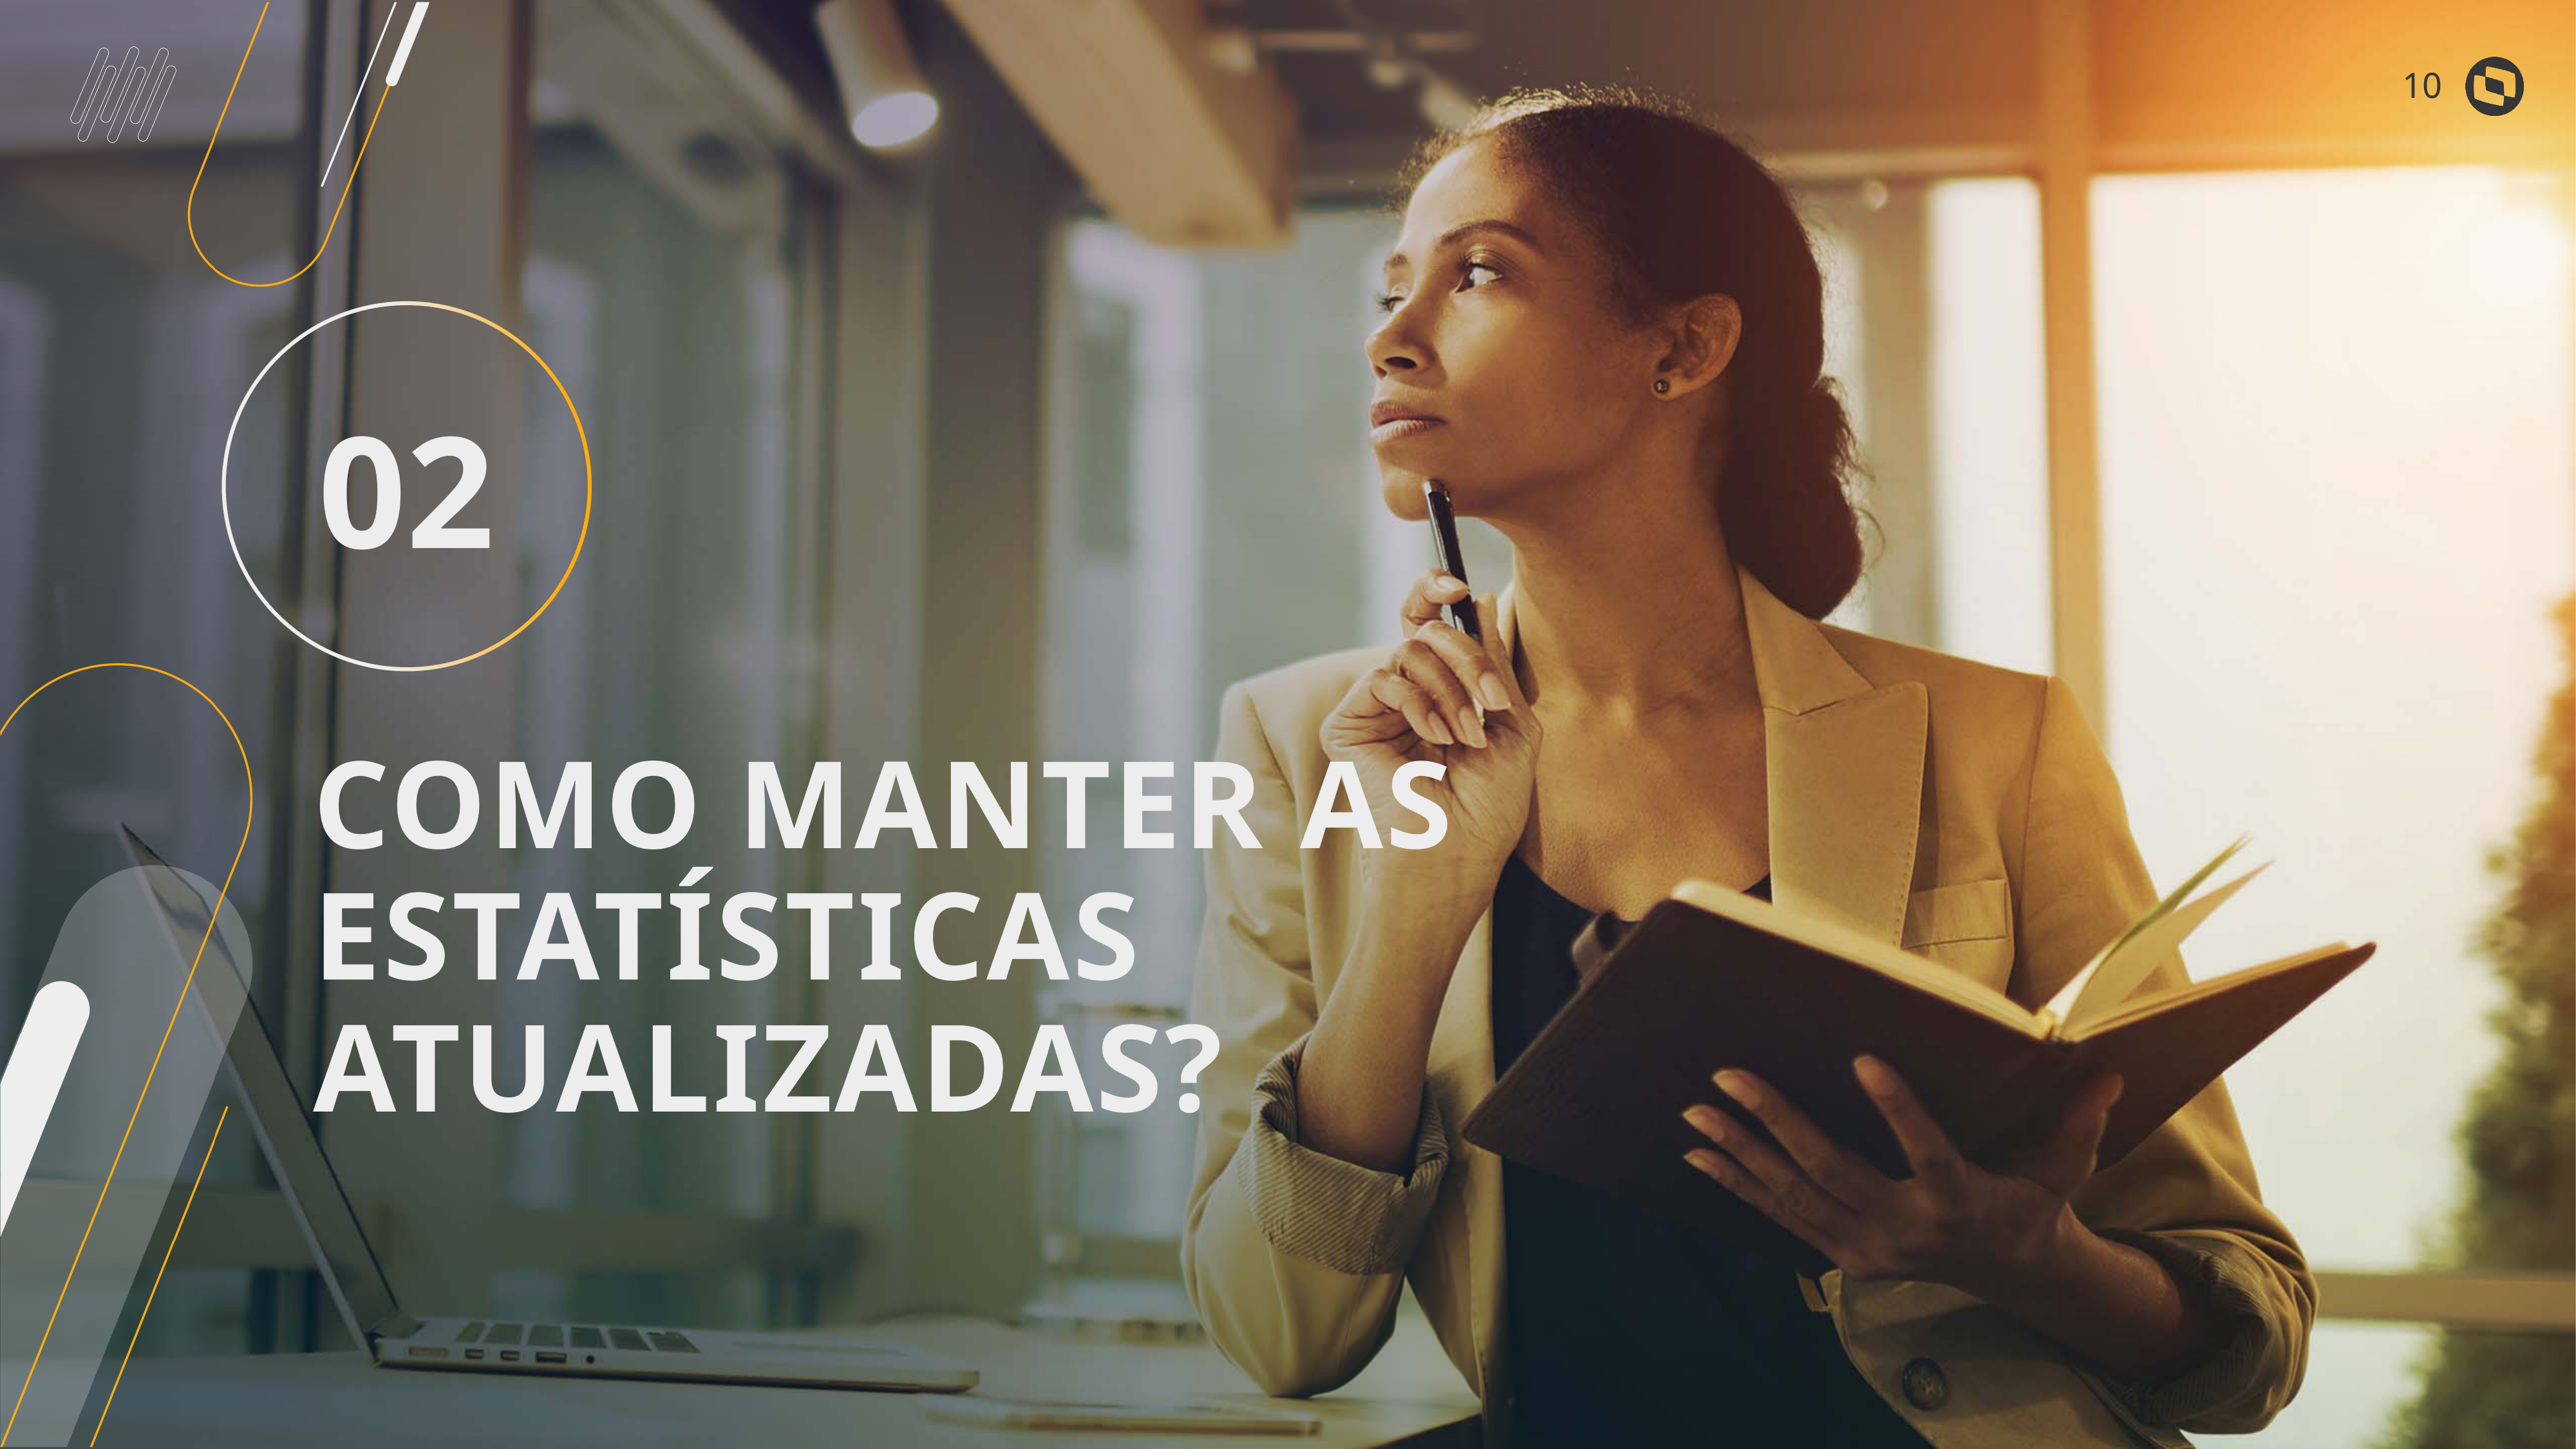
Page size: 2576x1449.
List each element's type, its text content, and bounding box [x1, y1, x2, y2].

list 02 [286, 383, 527, 590]
picture [0, 0, 2576, 1449]
list COMO MANTER AS ESTATÍSTICAS ATUALIZADAS? [304, 736, 1677, 973]
